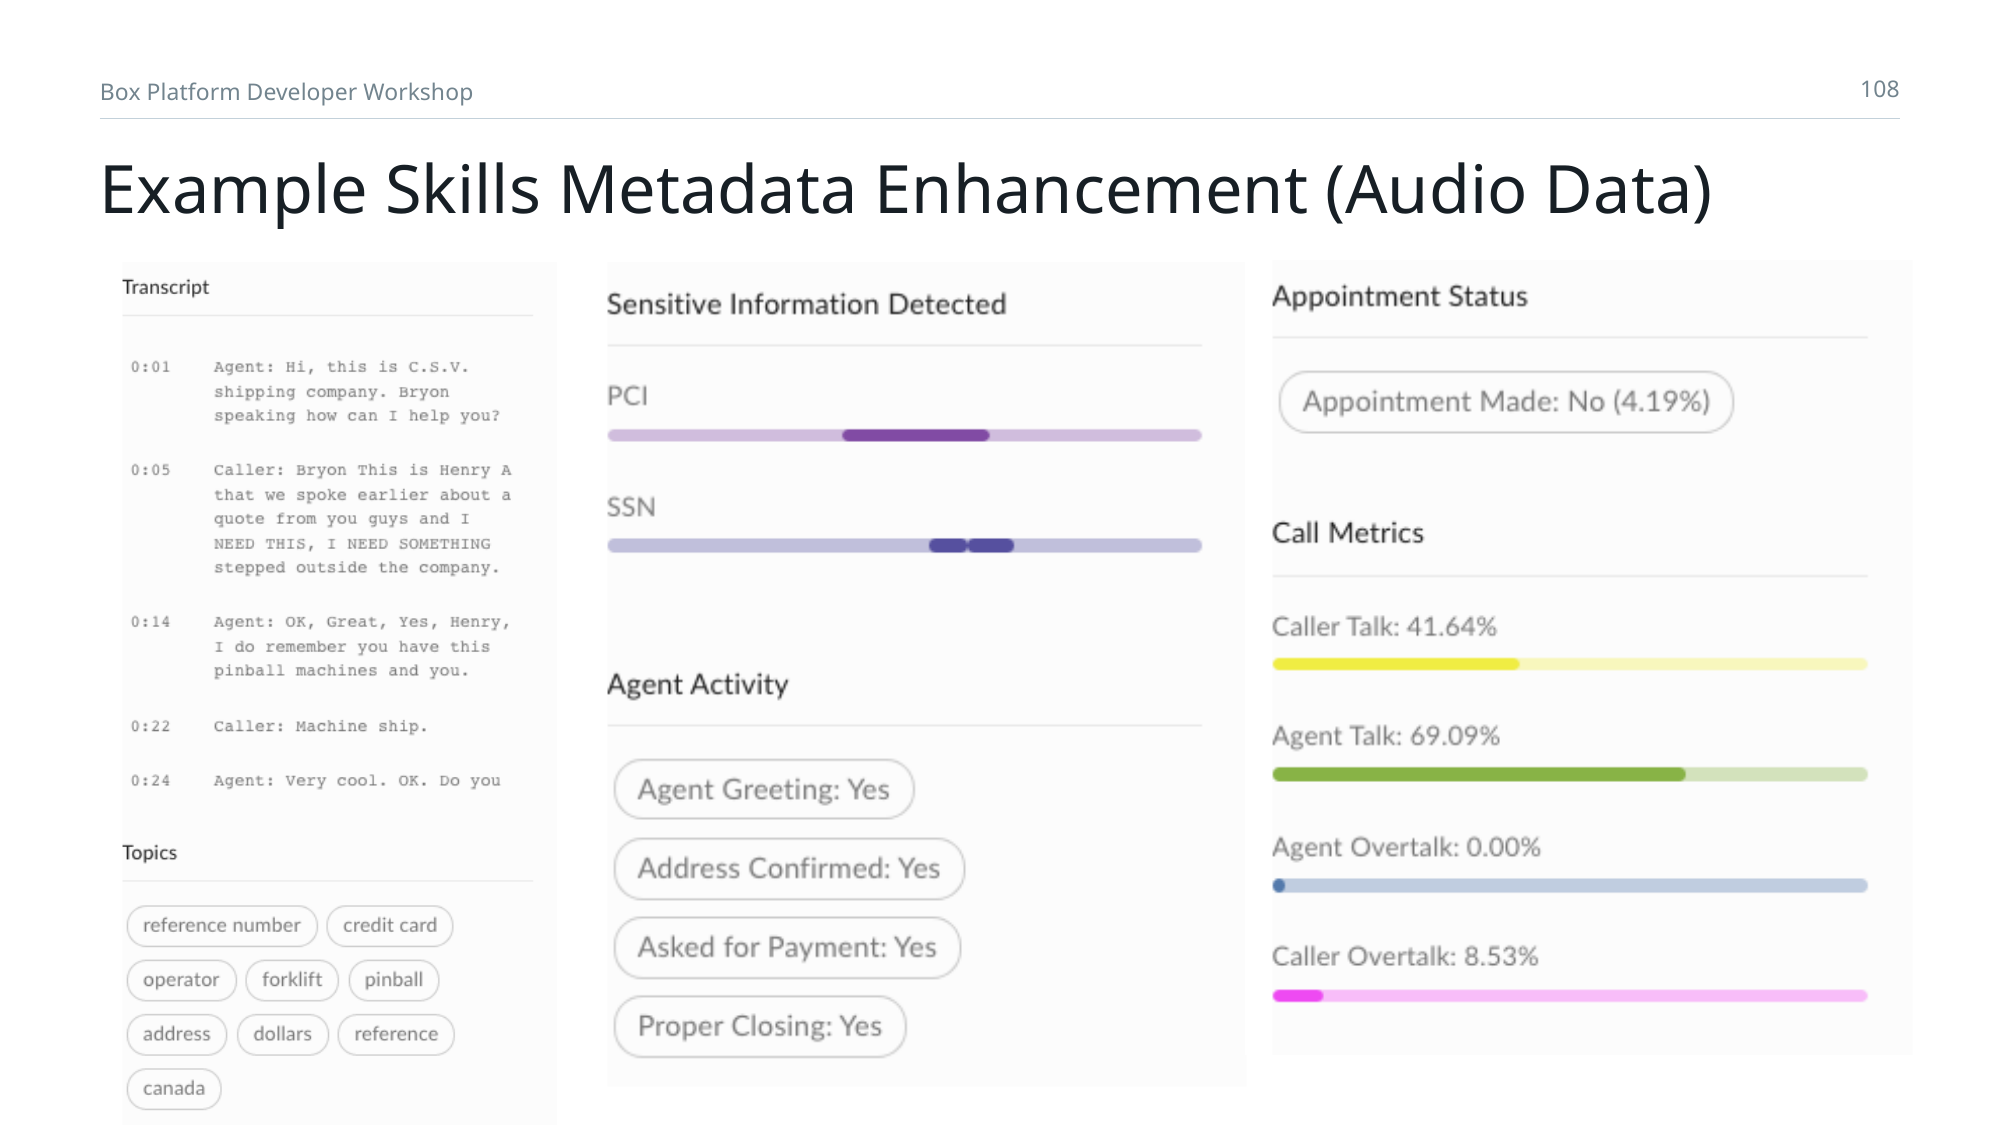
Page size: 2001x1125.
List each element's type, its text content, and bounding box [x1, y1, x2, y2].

picture [106, 262, 557, 1125]
picture [583, 260, 1927, 1103]
title Example Skills Metadata Enhancement (Audio Data) [99, 147, 1900, 234]
